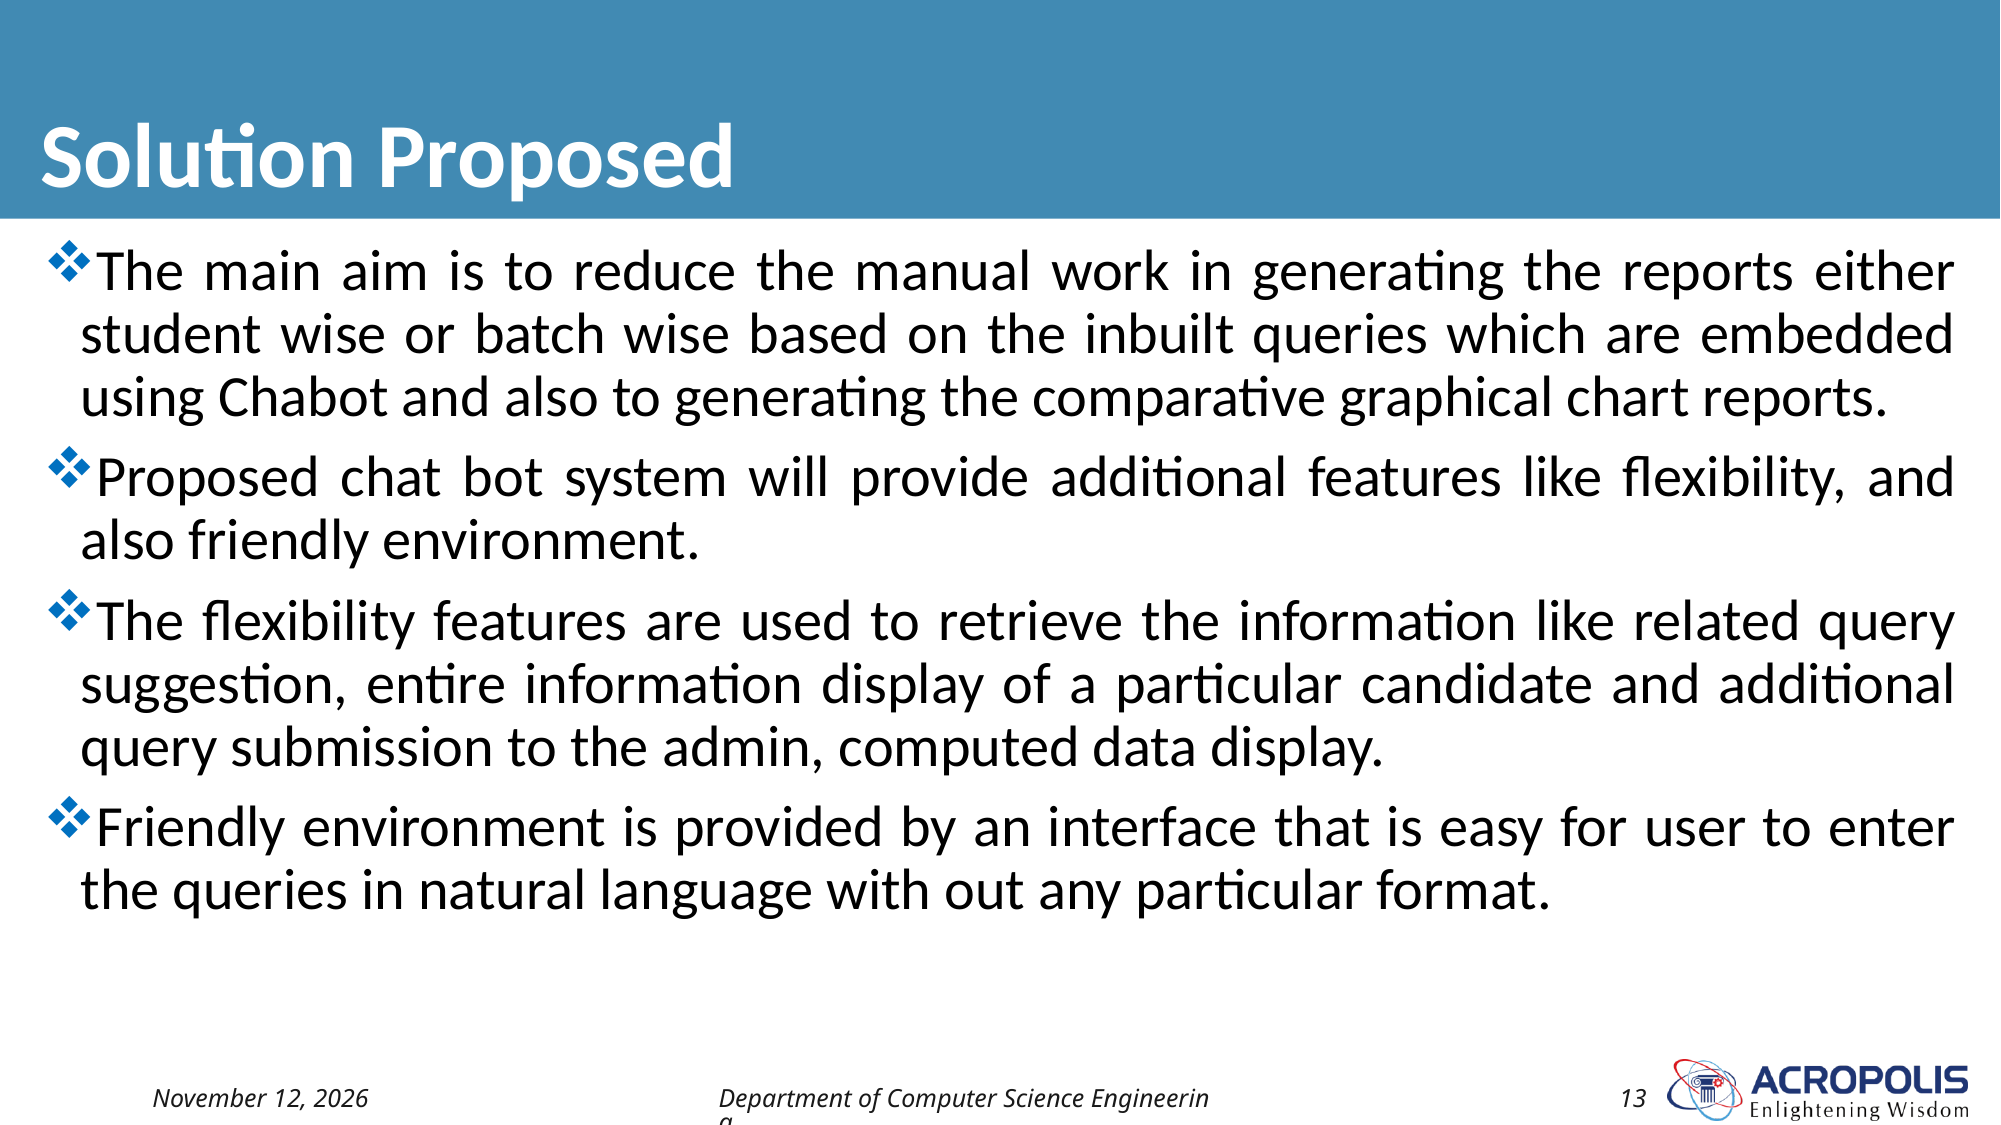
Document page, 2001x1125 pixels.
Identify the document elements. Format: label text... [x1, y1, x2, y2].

footer Department of Computer Science Engineering [703, 1076, 1229, 1122]
picture [1667, 1072, 1968, 1121]
slide_number 13 [1436, 1076, 1662, 1122]
title Solution Proposed [25, 0, 1974, 214]
list The main aim is to reduce the manual work in generating the reports either student wise or batch wise based on the inbuilt queries which are embedded using Chabot and also to generating the comparative graphical chart reports. Proposed chat bot system will provide additional features like flexibility, and also friendly environment. The flexibility features are used to retrieve the information like related query suggestion, entire information display of a particular candidate and additional query submission to the admin, computed data display. Friendly environment is provided by an interface that is easy for user to enter the queries in natural language with out any particular format. [28, 232, 1972, 1072]
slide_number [137, 1076, 663, 1122]
